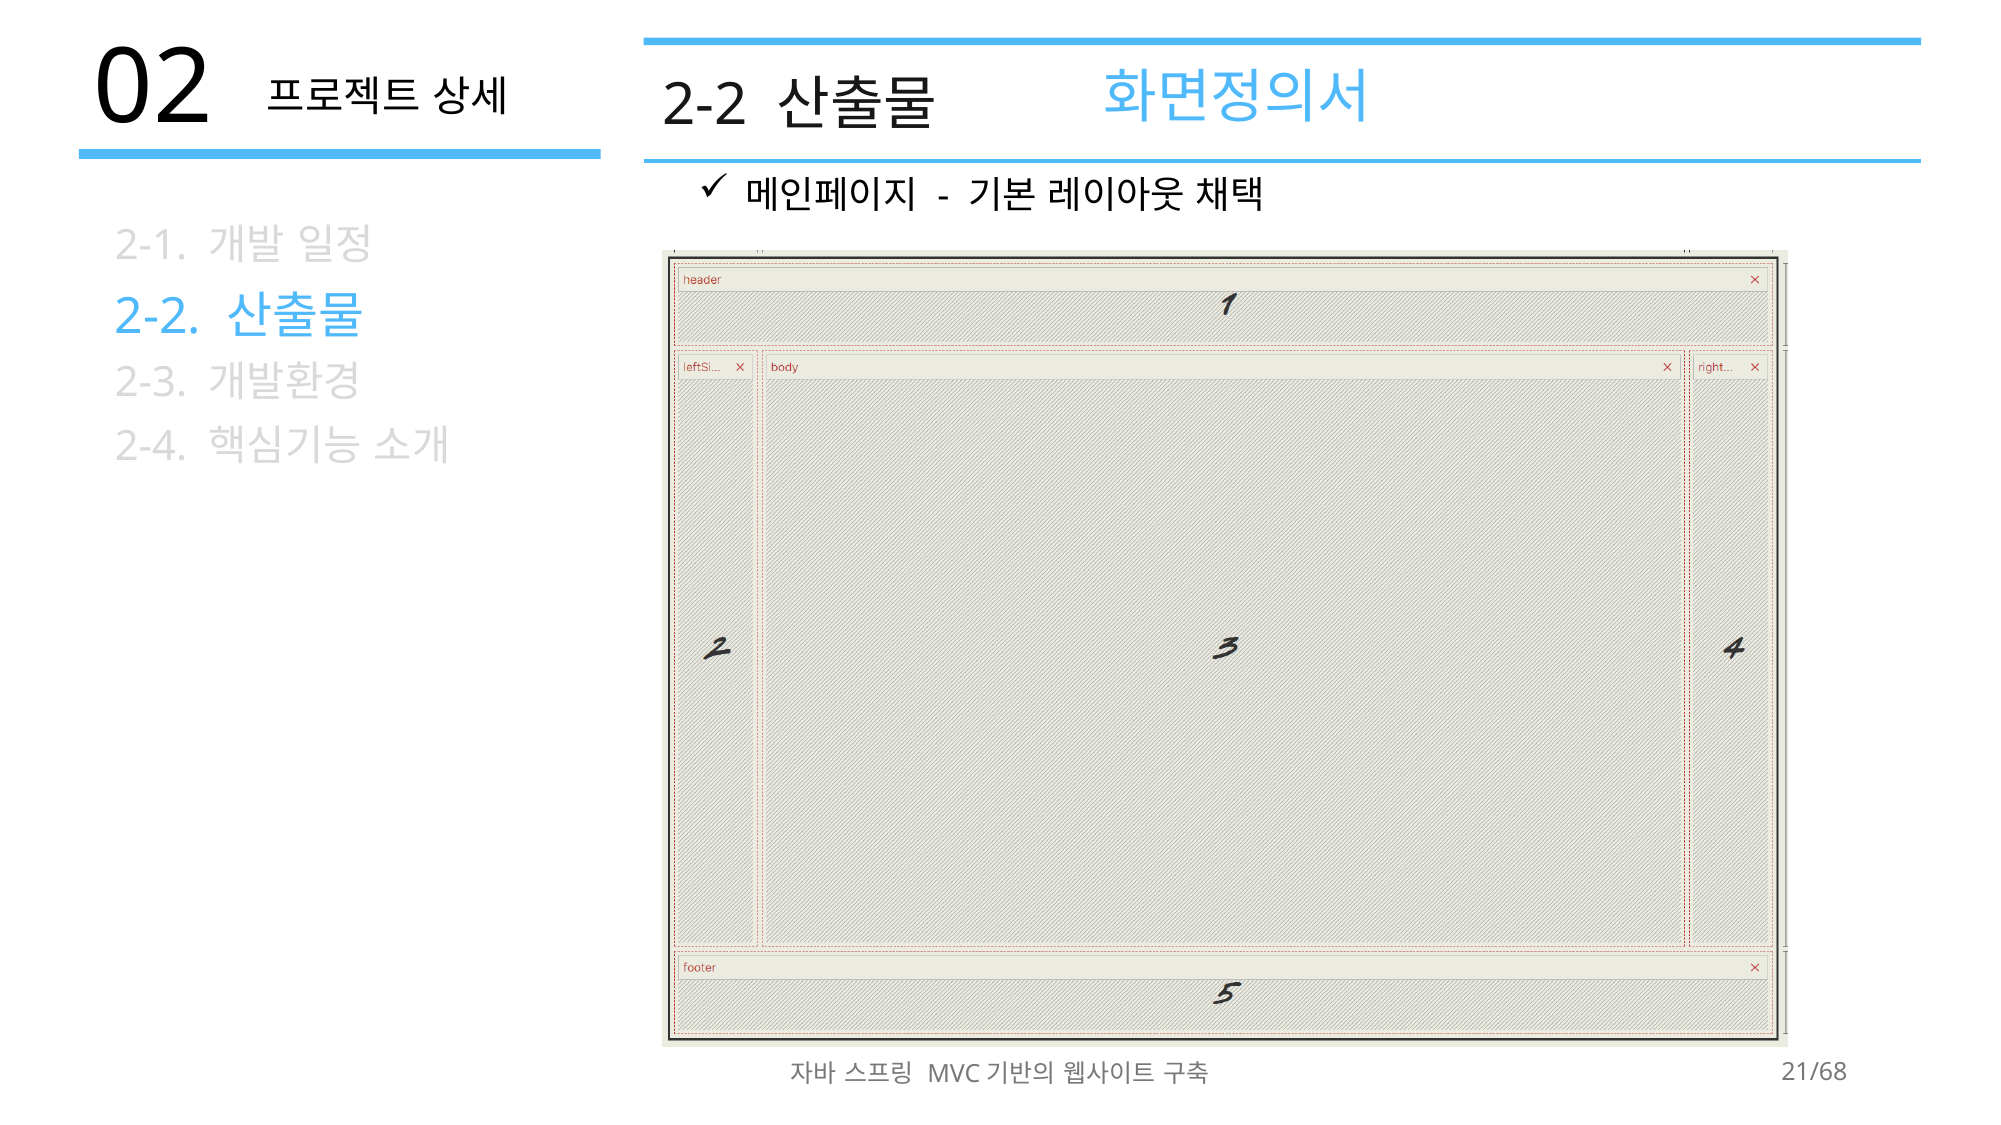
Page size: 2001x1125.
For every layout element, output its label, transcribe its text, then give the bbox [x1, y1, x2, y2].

slide_number 21 [1412, 1042, 1863, 1103]
footer 자바 스프링 MVC기반의 웹사이트 구축 [662, 1047, 1338, 1103]
text_box 화면정의서 [1089, 52, 1387, 137]
picture [661, 249, 1789, 1047]
text_box 2-2 산출물 [662, 46, 1381, 137]
text_box 메인페이지 - 기본 레이아웃 채택 [683, 163, 1281, 224]
